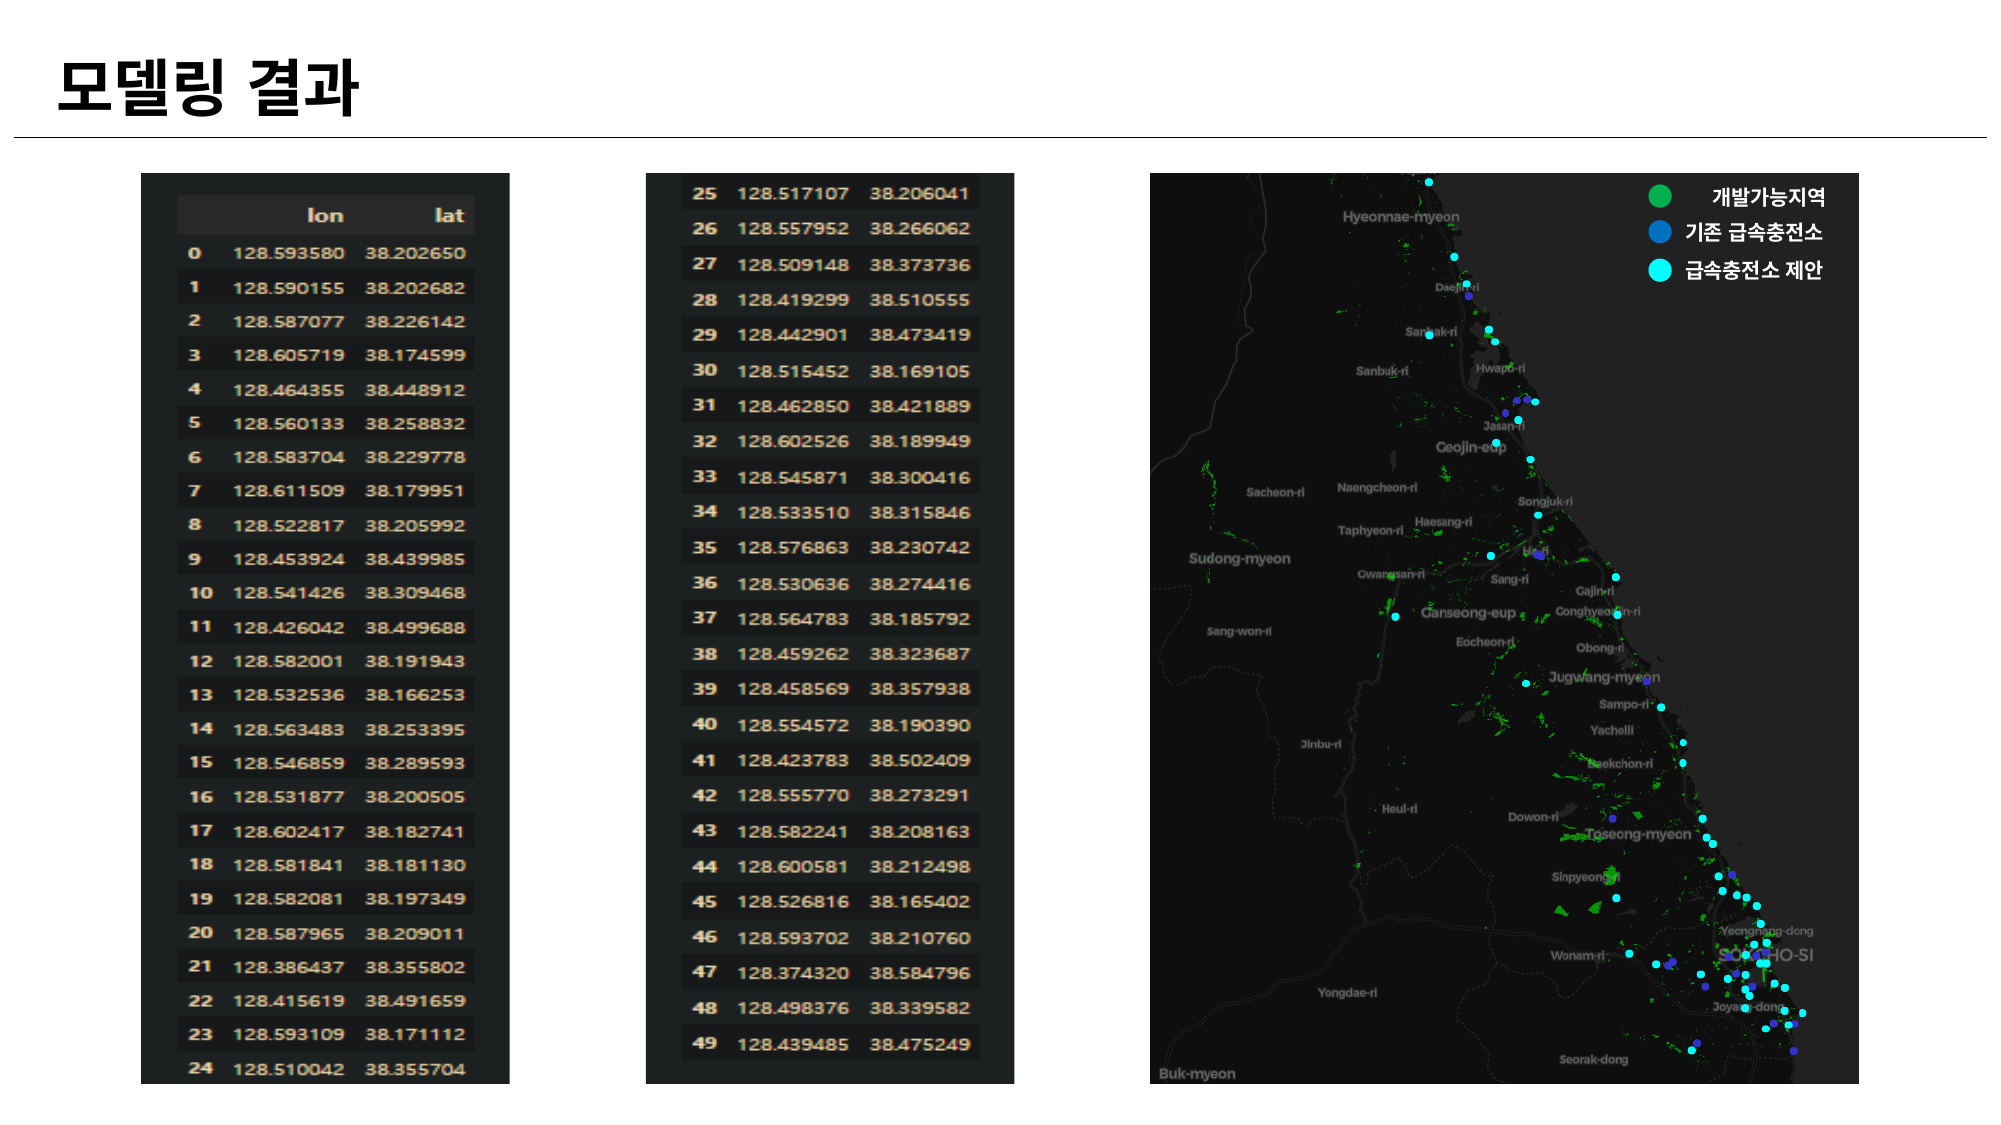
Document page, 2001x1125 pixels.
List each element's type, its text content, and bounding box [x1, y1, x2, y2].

text_box 모델링 결과 [41, 41, 1133, 132]
picture [645, 173, 1015, 1085]
picture [1150, 173, 1860, 1085]
picture [140, 173, 510, 1085]
